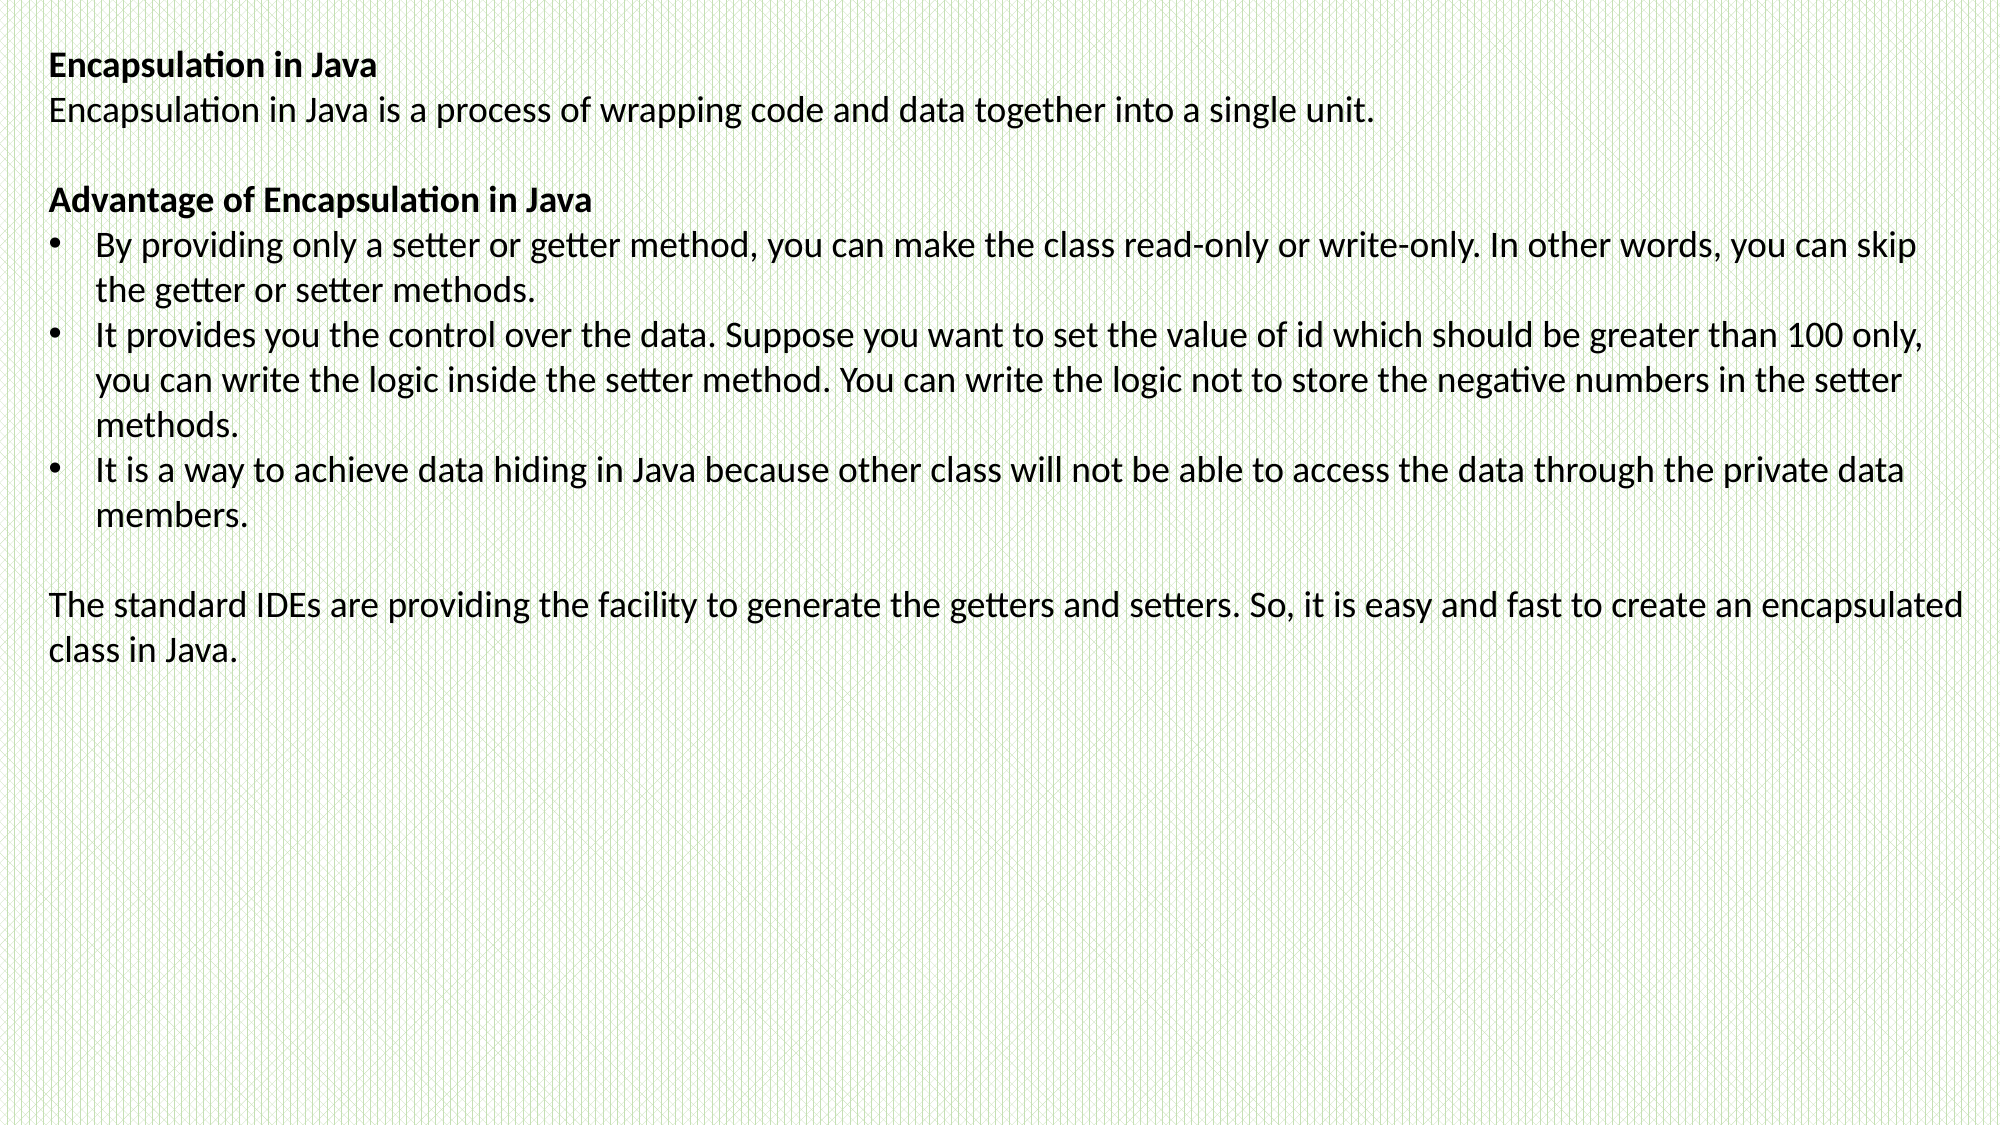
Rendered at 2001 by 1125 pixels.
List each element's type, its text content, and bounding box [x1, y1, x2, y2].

text_box Encapsulation in Java Encapsulation in Java is a process of wrapping code and data together into a single unit. Advantage of Encapsulation in Java By providing only a setter or getter method, you can make the class read-only or write-only. In other words, you can skip the getter or setter methods. It provides you the control over the data. Suppose you want to set the value of id which should be greater than 100 only, you can write the logic inside the setter method. You can write the logic not to store the negative numbers in the setter methods. It is a way to achieve data hiding in Java because other class will not be able to access the data through the private data members. The standard IDEs are providing the facility to generate the getters and setters. So, it is easy and fast to create an encapsulated class in Java. [33, 32, 1982, 678]
